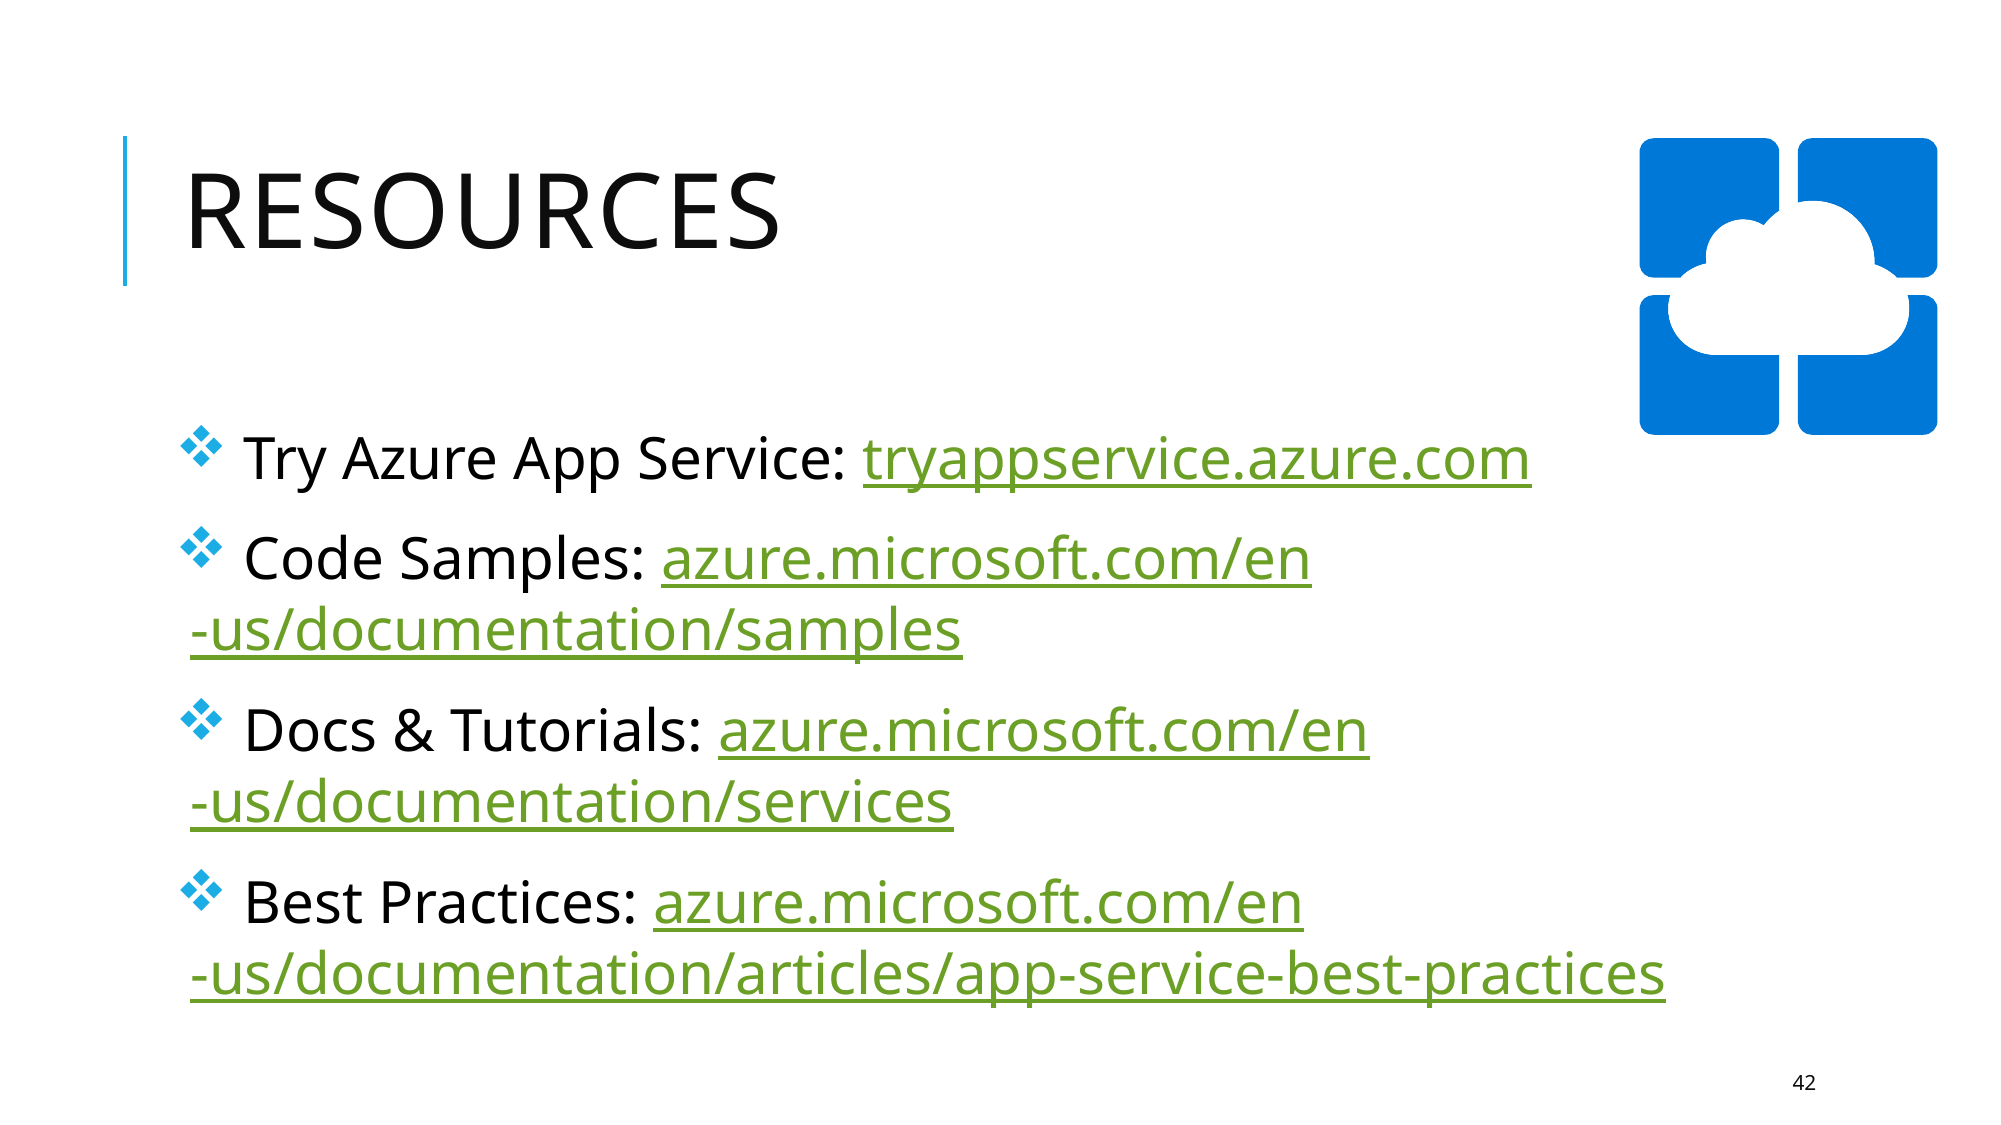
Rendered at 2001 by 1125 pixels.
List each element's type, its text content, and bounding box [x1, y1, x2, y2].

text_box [1639, 137, 1938, 435]
list Try Azure App Service: tryappservice.azure.com Code Samples: azure.microsoft.com/en-us/documentation/samples Docs & Tutorials: azure.microsoft.com/en-us/documentation/services Best Practices: azure.microsoft.com/en-us/documentation/articles/app-service-best-practices [168, 414, 1910, 1035]
slide_number 42 [1777, 1061, 1938, 1107]
title Resources [168, 96, 1763, 342]
